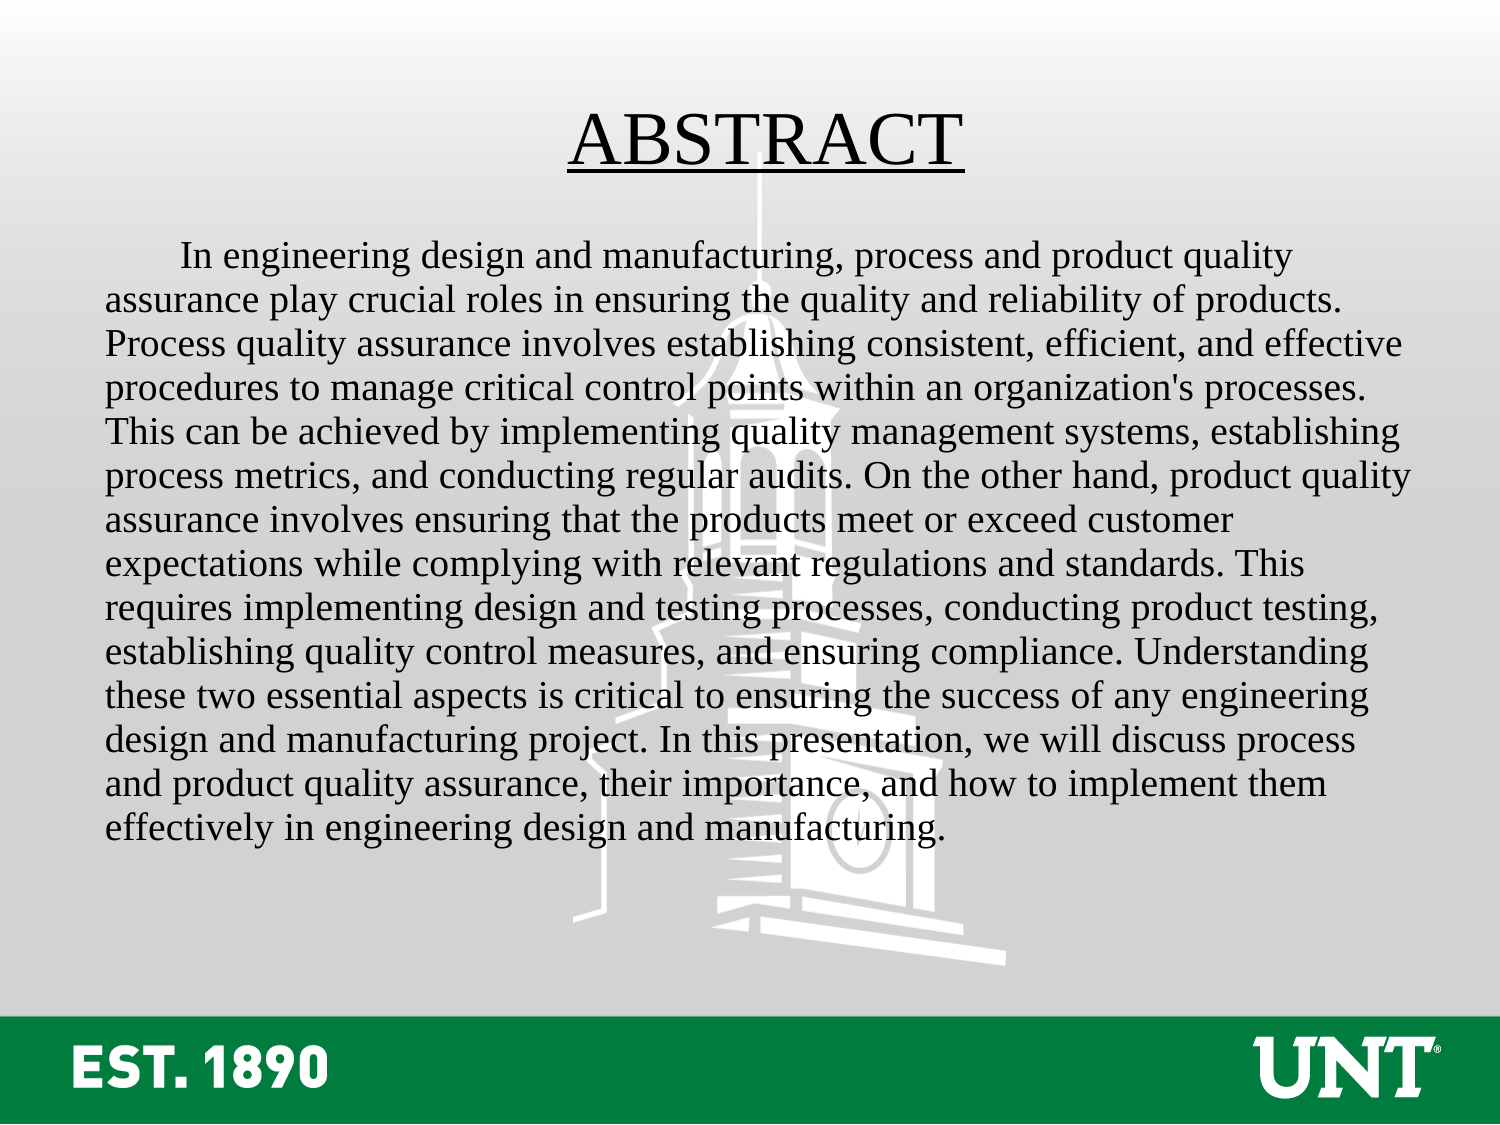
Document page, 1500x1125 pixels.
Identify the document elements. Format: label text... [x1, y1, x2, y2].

picture [0, 0, 1500, 1125]
list ABSTRACT In engineering design and manufacturing, process and product quality assurance play crucial roles in ensuring the quality and reliability of products. Process quality assurance involves establishing consistent, efficient, and effective procedures to manage critical control points within an organization's processes. This can be achieved by implementing quality management systems, establishing process metrics, and conducting regular audits. On the other hand, product quality assurance involves ensuring that the products meet or exceed customer expectations while complying with relevant regulations and standards. This requires implementing design and testing processes, conducting product testing, establishing quality control measures, and ensuring compliance. Understanding these two essential aspects is critical to ensuring the success of any engineering design and manufacturing project. In this presentation, we will discuss process and product quality assurance, their importance, and how to implement them effectively in engineering design and manufacturing. [89, 89, 1442, 877]
